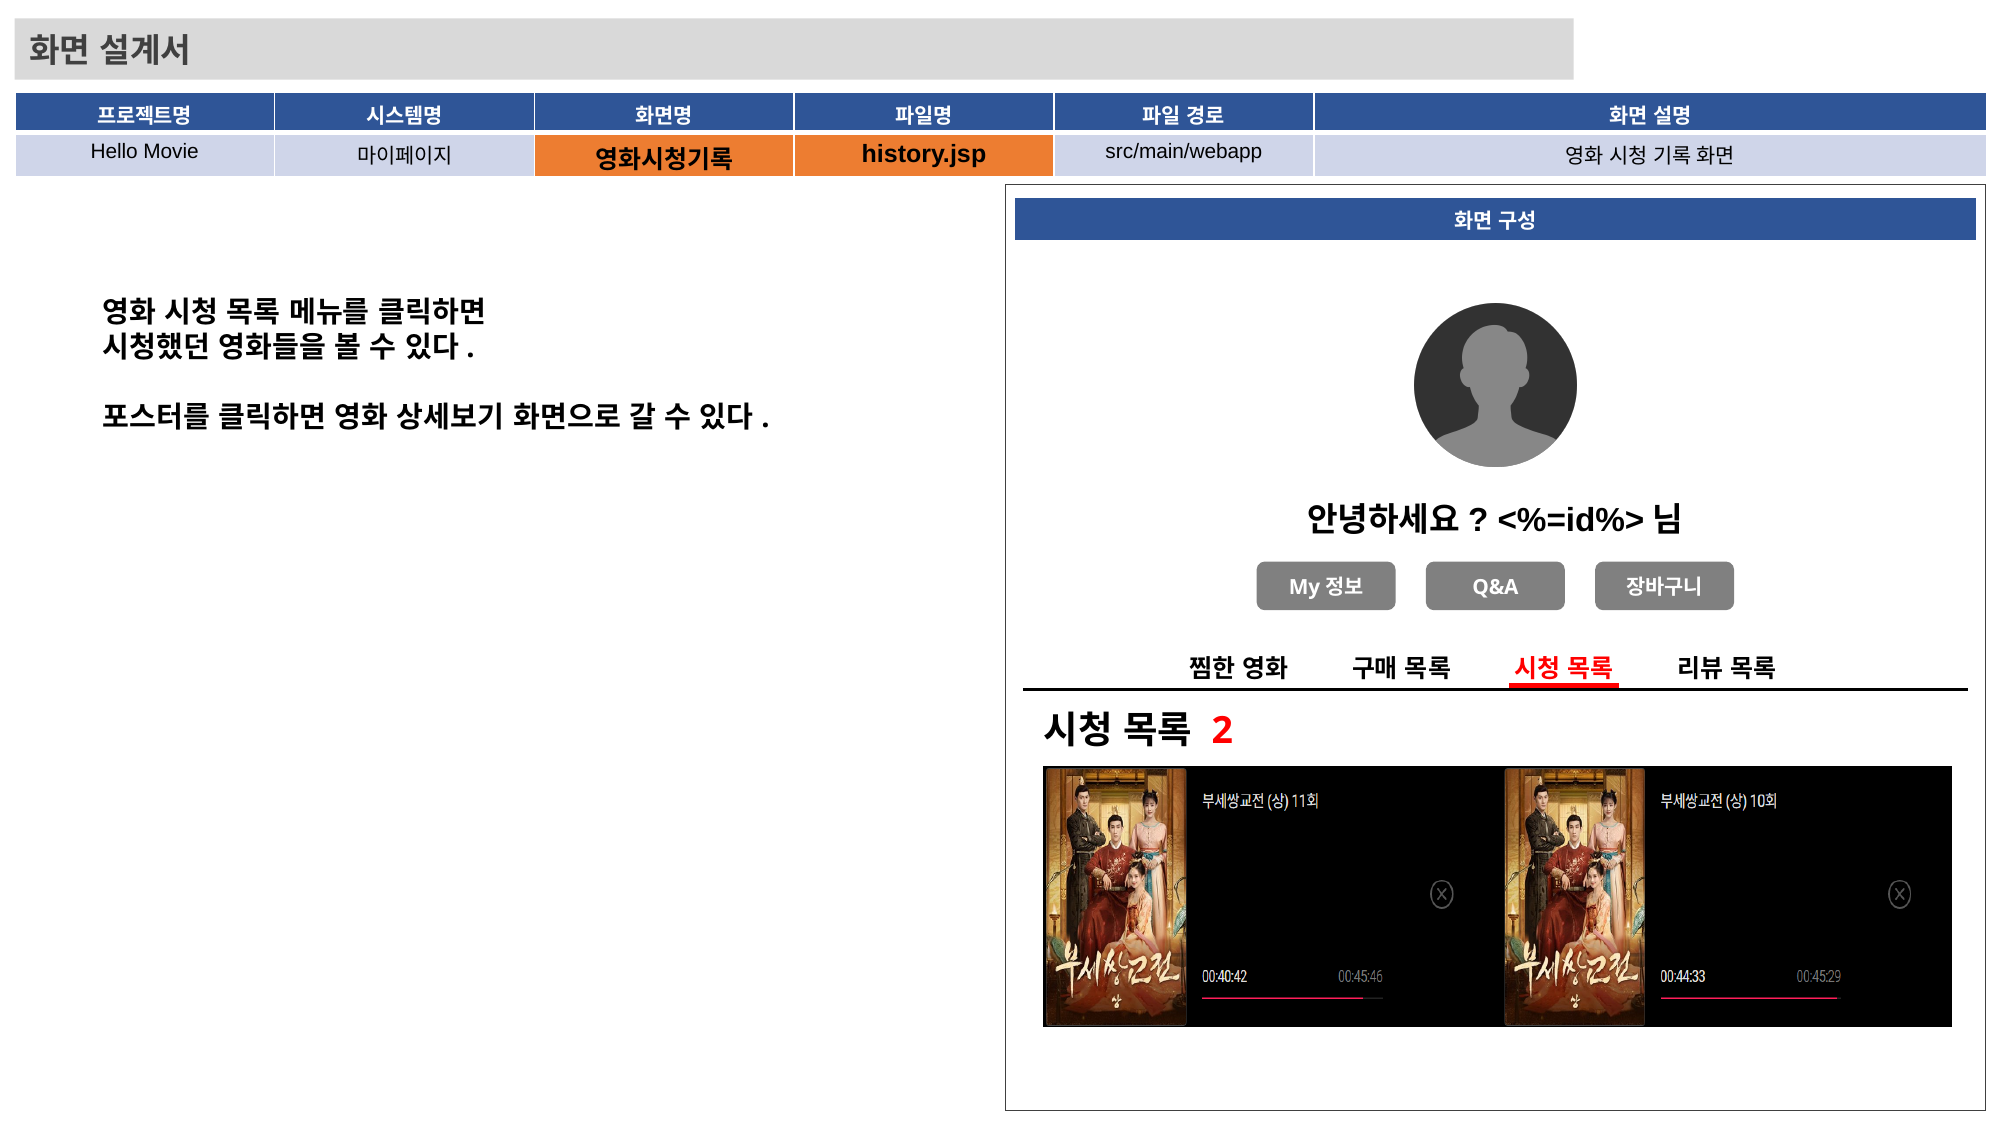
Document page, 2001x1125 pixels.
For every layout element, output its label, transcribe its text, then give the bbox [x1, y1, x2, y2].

table_header 화면 설명 [1315, 93, 1986, 130]
table_header 화면 구성 [1015, 198, 1976, 240]
text_box 영화 시청 목록 메뉴를 클릭하면 시청했던 영화들을 볼 수 있다. 포스터를 클릭하면 영화 상세보기 화면으로 갈 수 있다. [87, 286, 863, 441]
table_cell src/main/webapp [1055, 135, 1313, 176]
text_box [1004, 184, 1987, 1111]
text_box 구매 목록 [1352, 652, 1452, 683]
table_cell 영화 시청 기록 화면 [1315, 135, 1986, 176]
text_box 리뷰 목록 [1677, 652, 1777, 683]
table_header 프로젝트명 [16, 93, 274, 130]
table_header 화면명 [535, 93, 793, 130]
text_box 찜한 영화 [1189, 652, 1289, 683]
table_cell Hello Movie [16, 135, 274, 176]
table_header 파일 경로 [1055, 93, 1313, 130]
table_cell 마이페이지 [275, 135, 534, 176]
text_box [1256, 561, 1735, 611]
text_box 화면 설계서 [14, 17, 1575, 81]
text_box 안녕하세요? <%=id%>님 [1292, 490, 1698, 545]
table_header 시스템명 [275, 93, 534, 130]
text_box 시청 목록 2 [1043, 705, 1234, 751]
picture [1042, 766, 1952, 1027]
picture [1414, 303, 1577, 467]
table_cell 영화시청기록 [535, 135, 793, 176]
table_cell history.jsp [795, 135, 1053, 176]
table_header 파일명 [795, 93, 1053, 130]
text_box 시청 목록 [1514, 652, 1614, 683]
